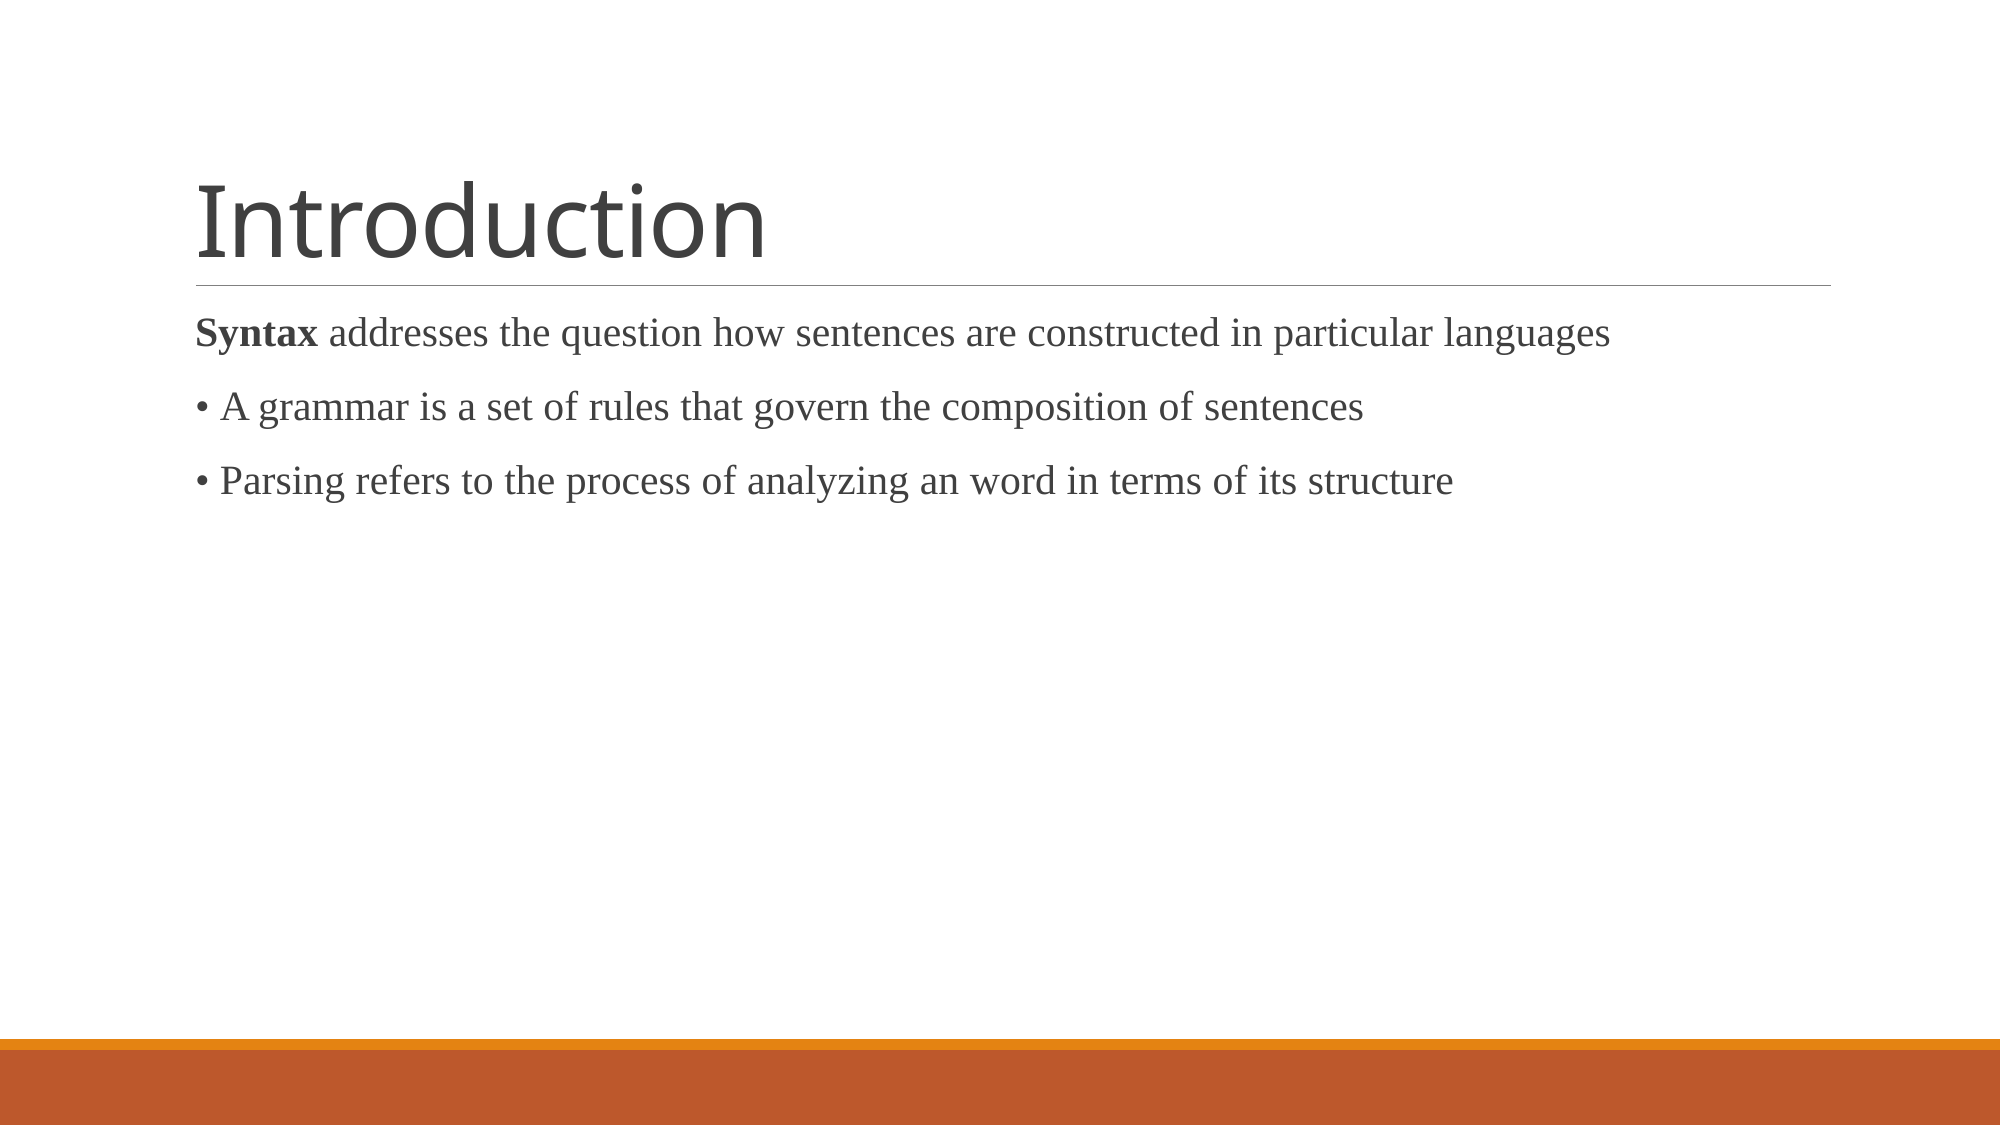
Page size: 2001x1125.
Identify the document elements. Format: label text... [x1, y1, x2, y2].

list Syntax addresses the question how sentences are constructed in particular languages • A grammar is a set of rules that govern the composition of sentences • Parsing refers to the process of analyzing an word in terms of its structure [180, 302, 1830, 963]
title Introduction [180, 47, 1830, 285]
